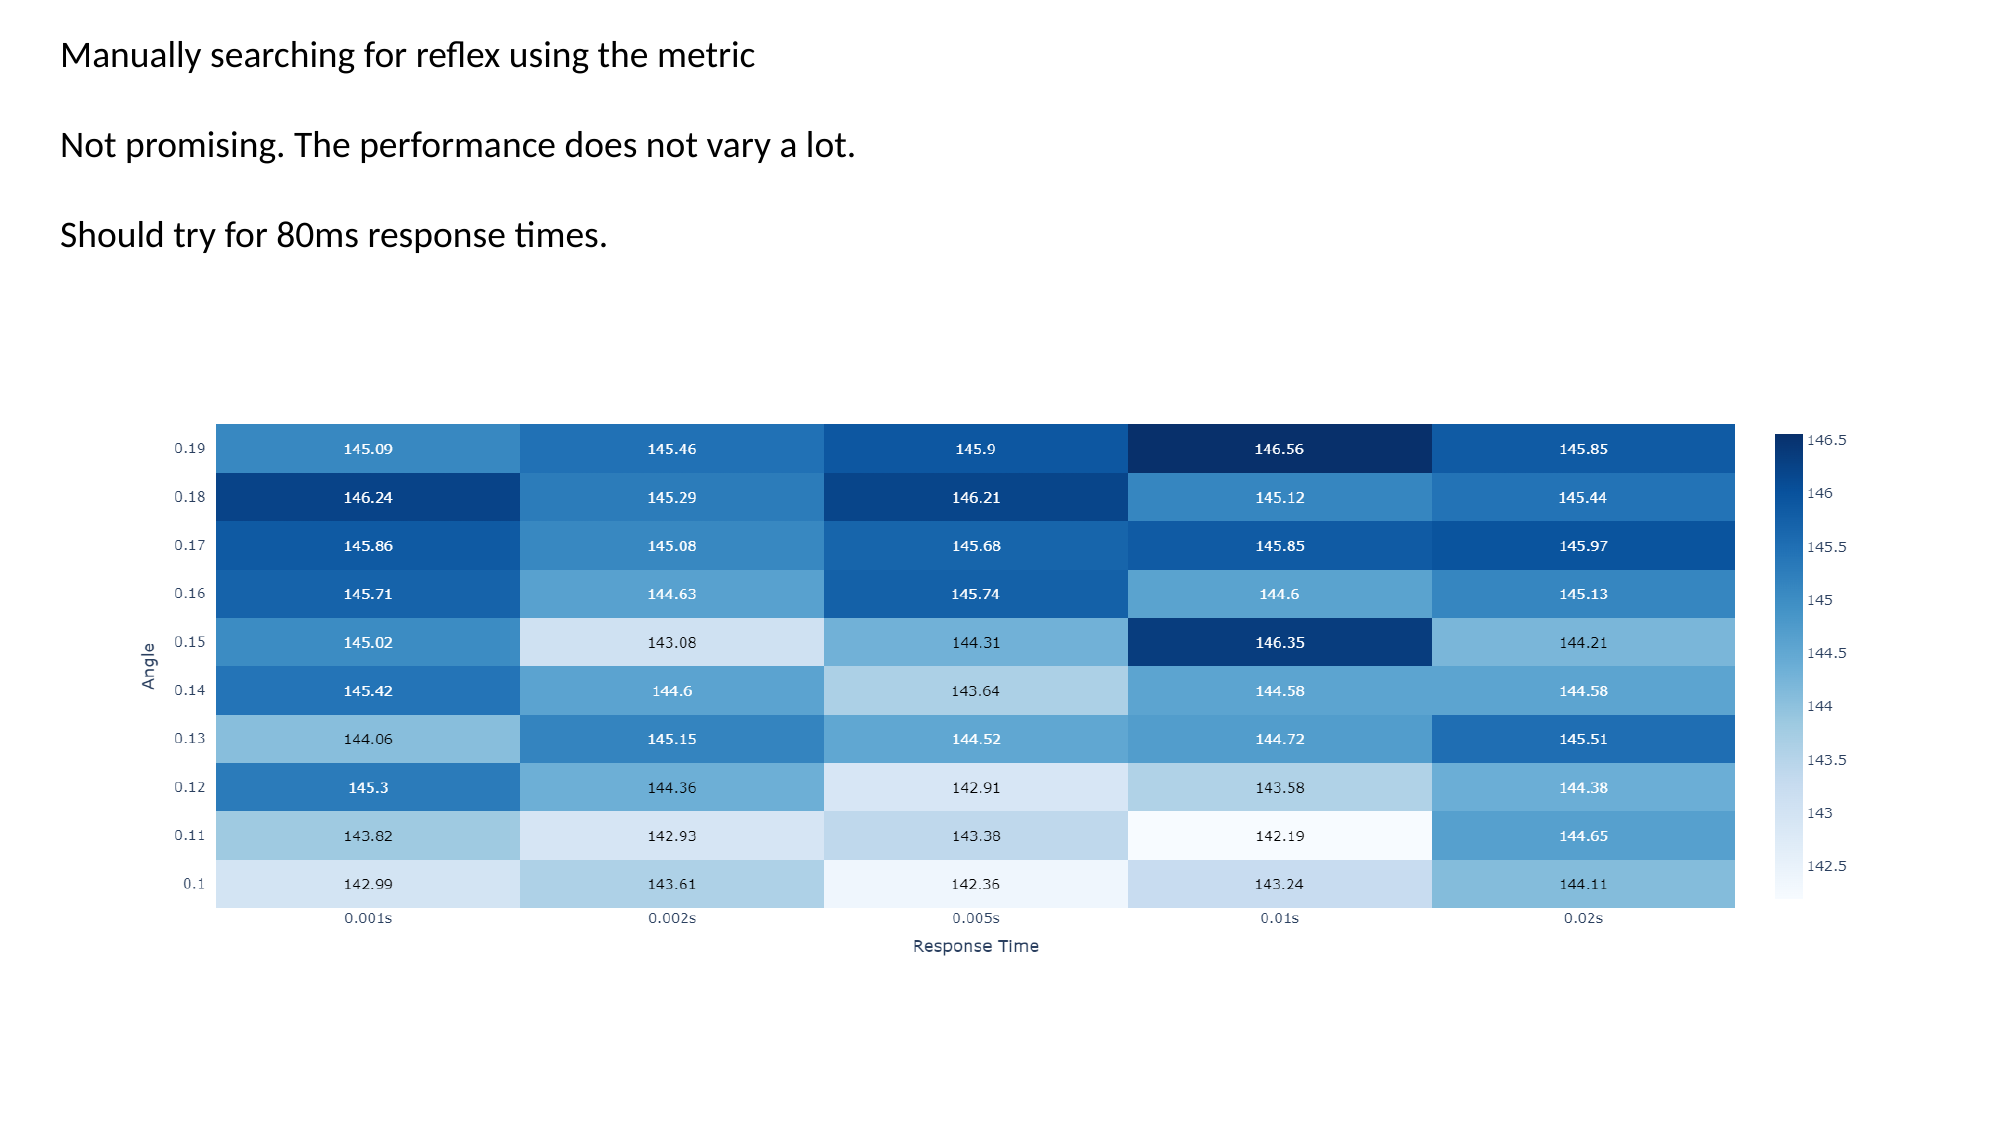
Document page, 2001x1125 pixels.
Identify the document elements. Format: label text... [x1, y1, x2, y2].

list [137, 331, 1863, 982]
text_box Manually searching for reflex using the metric Not promising. The performance does not vary a lot. Should try for 80ms response times. [45, 22, 1112, 263]
